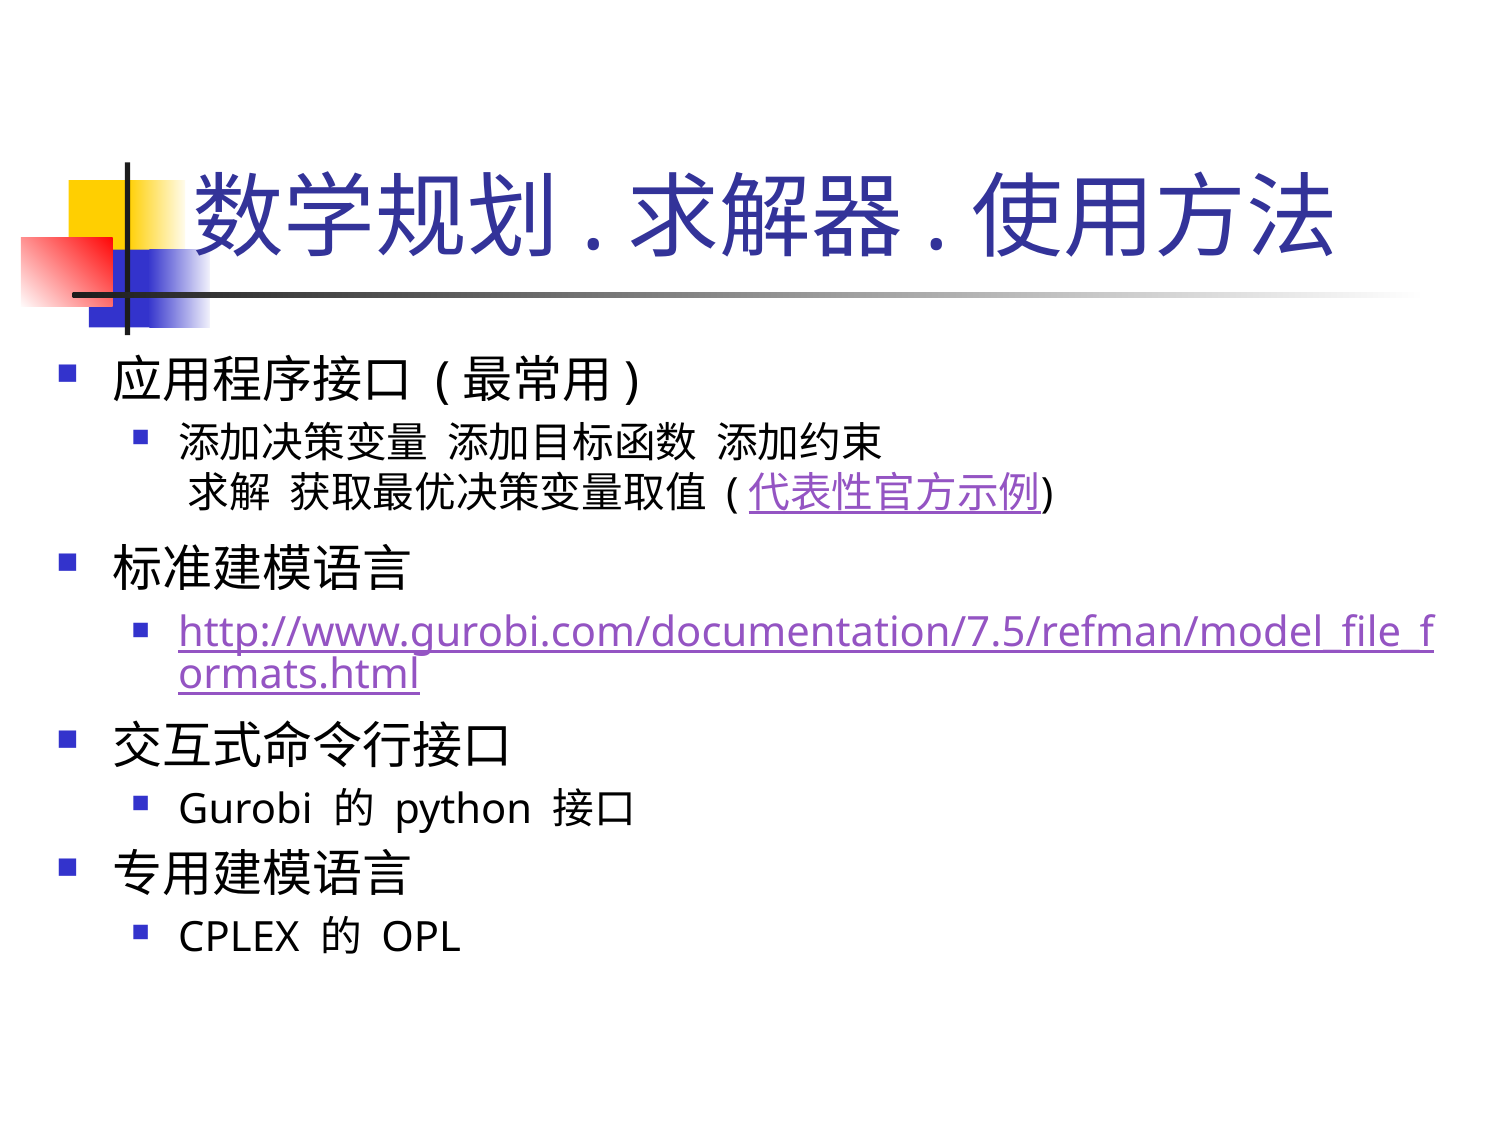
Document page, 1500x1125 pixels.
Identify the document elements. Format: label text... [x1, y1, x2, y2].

title 数学规划.求解器.使用方法 [64, 35, 1466, 275]
